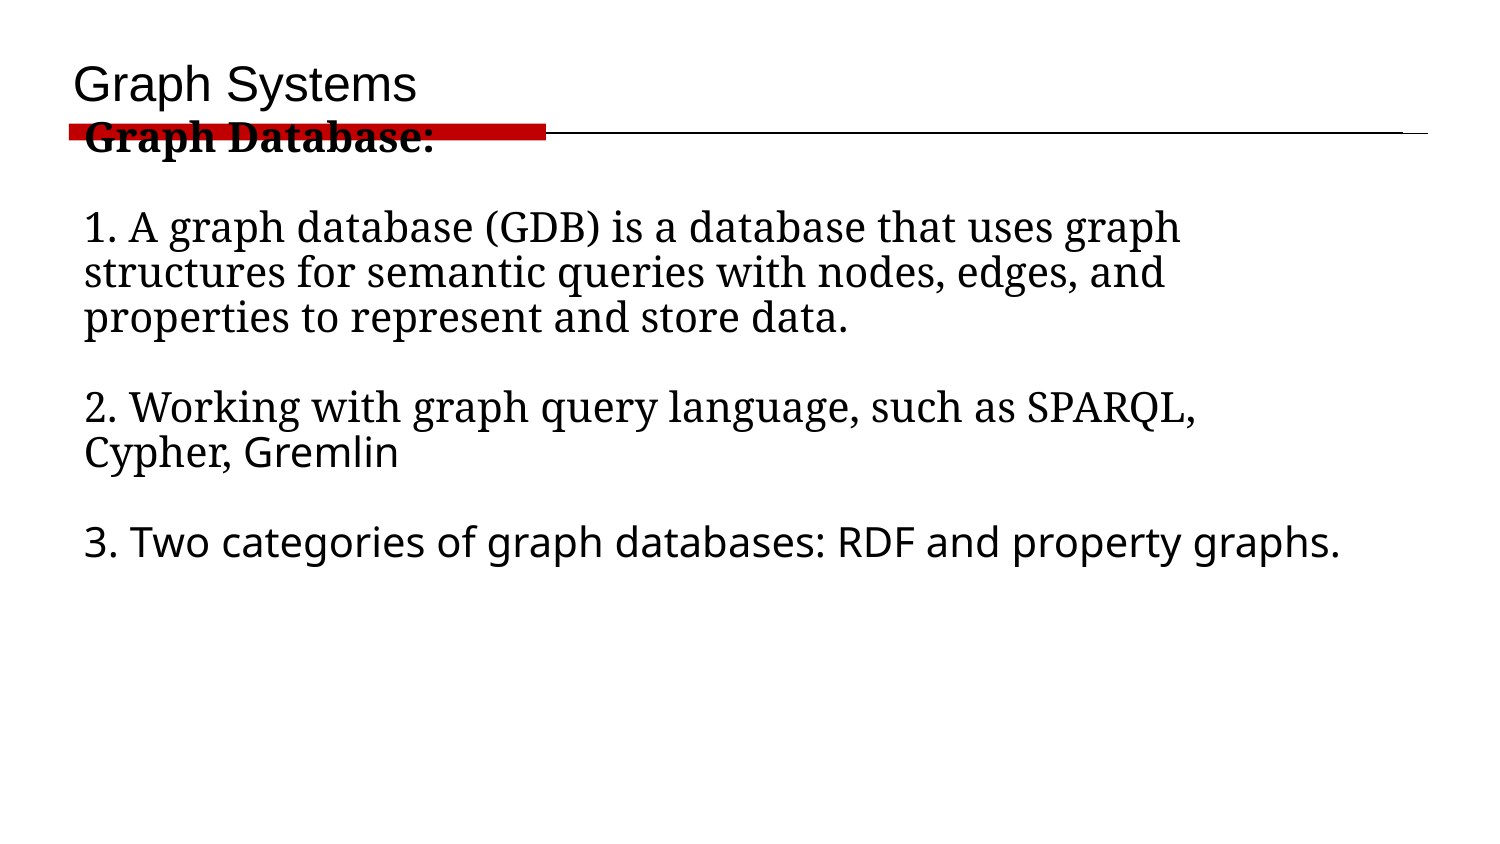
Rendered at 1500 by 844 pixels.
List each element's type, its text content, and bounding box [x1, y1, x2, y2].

text_box [68, 133, 547, 142]
title Graph Database: 1. A graph database (GDB) is a database that uses graph structures for semantic queries with nodes, edges, and properties to represent and store data. 2. Working with graph query language, such as SPARQL, Cypher, Gremlin 3. Two categories of graph databases: RDF and property graphs. [68, 170, 1363, 607]
text_box Graph Systems [58, 43, 447, 119]
text_box [68, 123, 547, 132]
